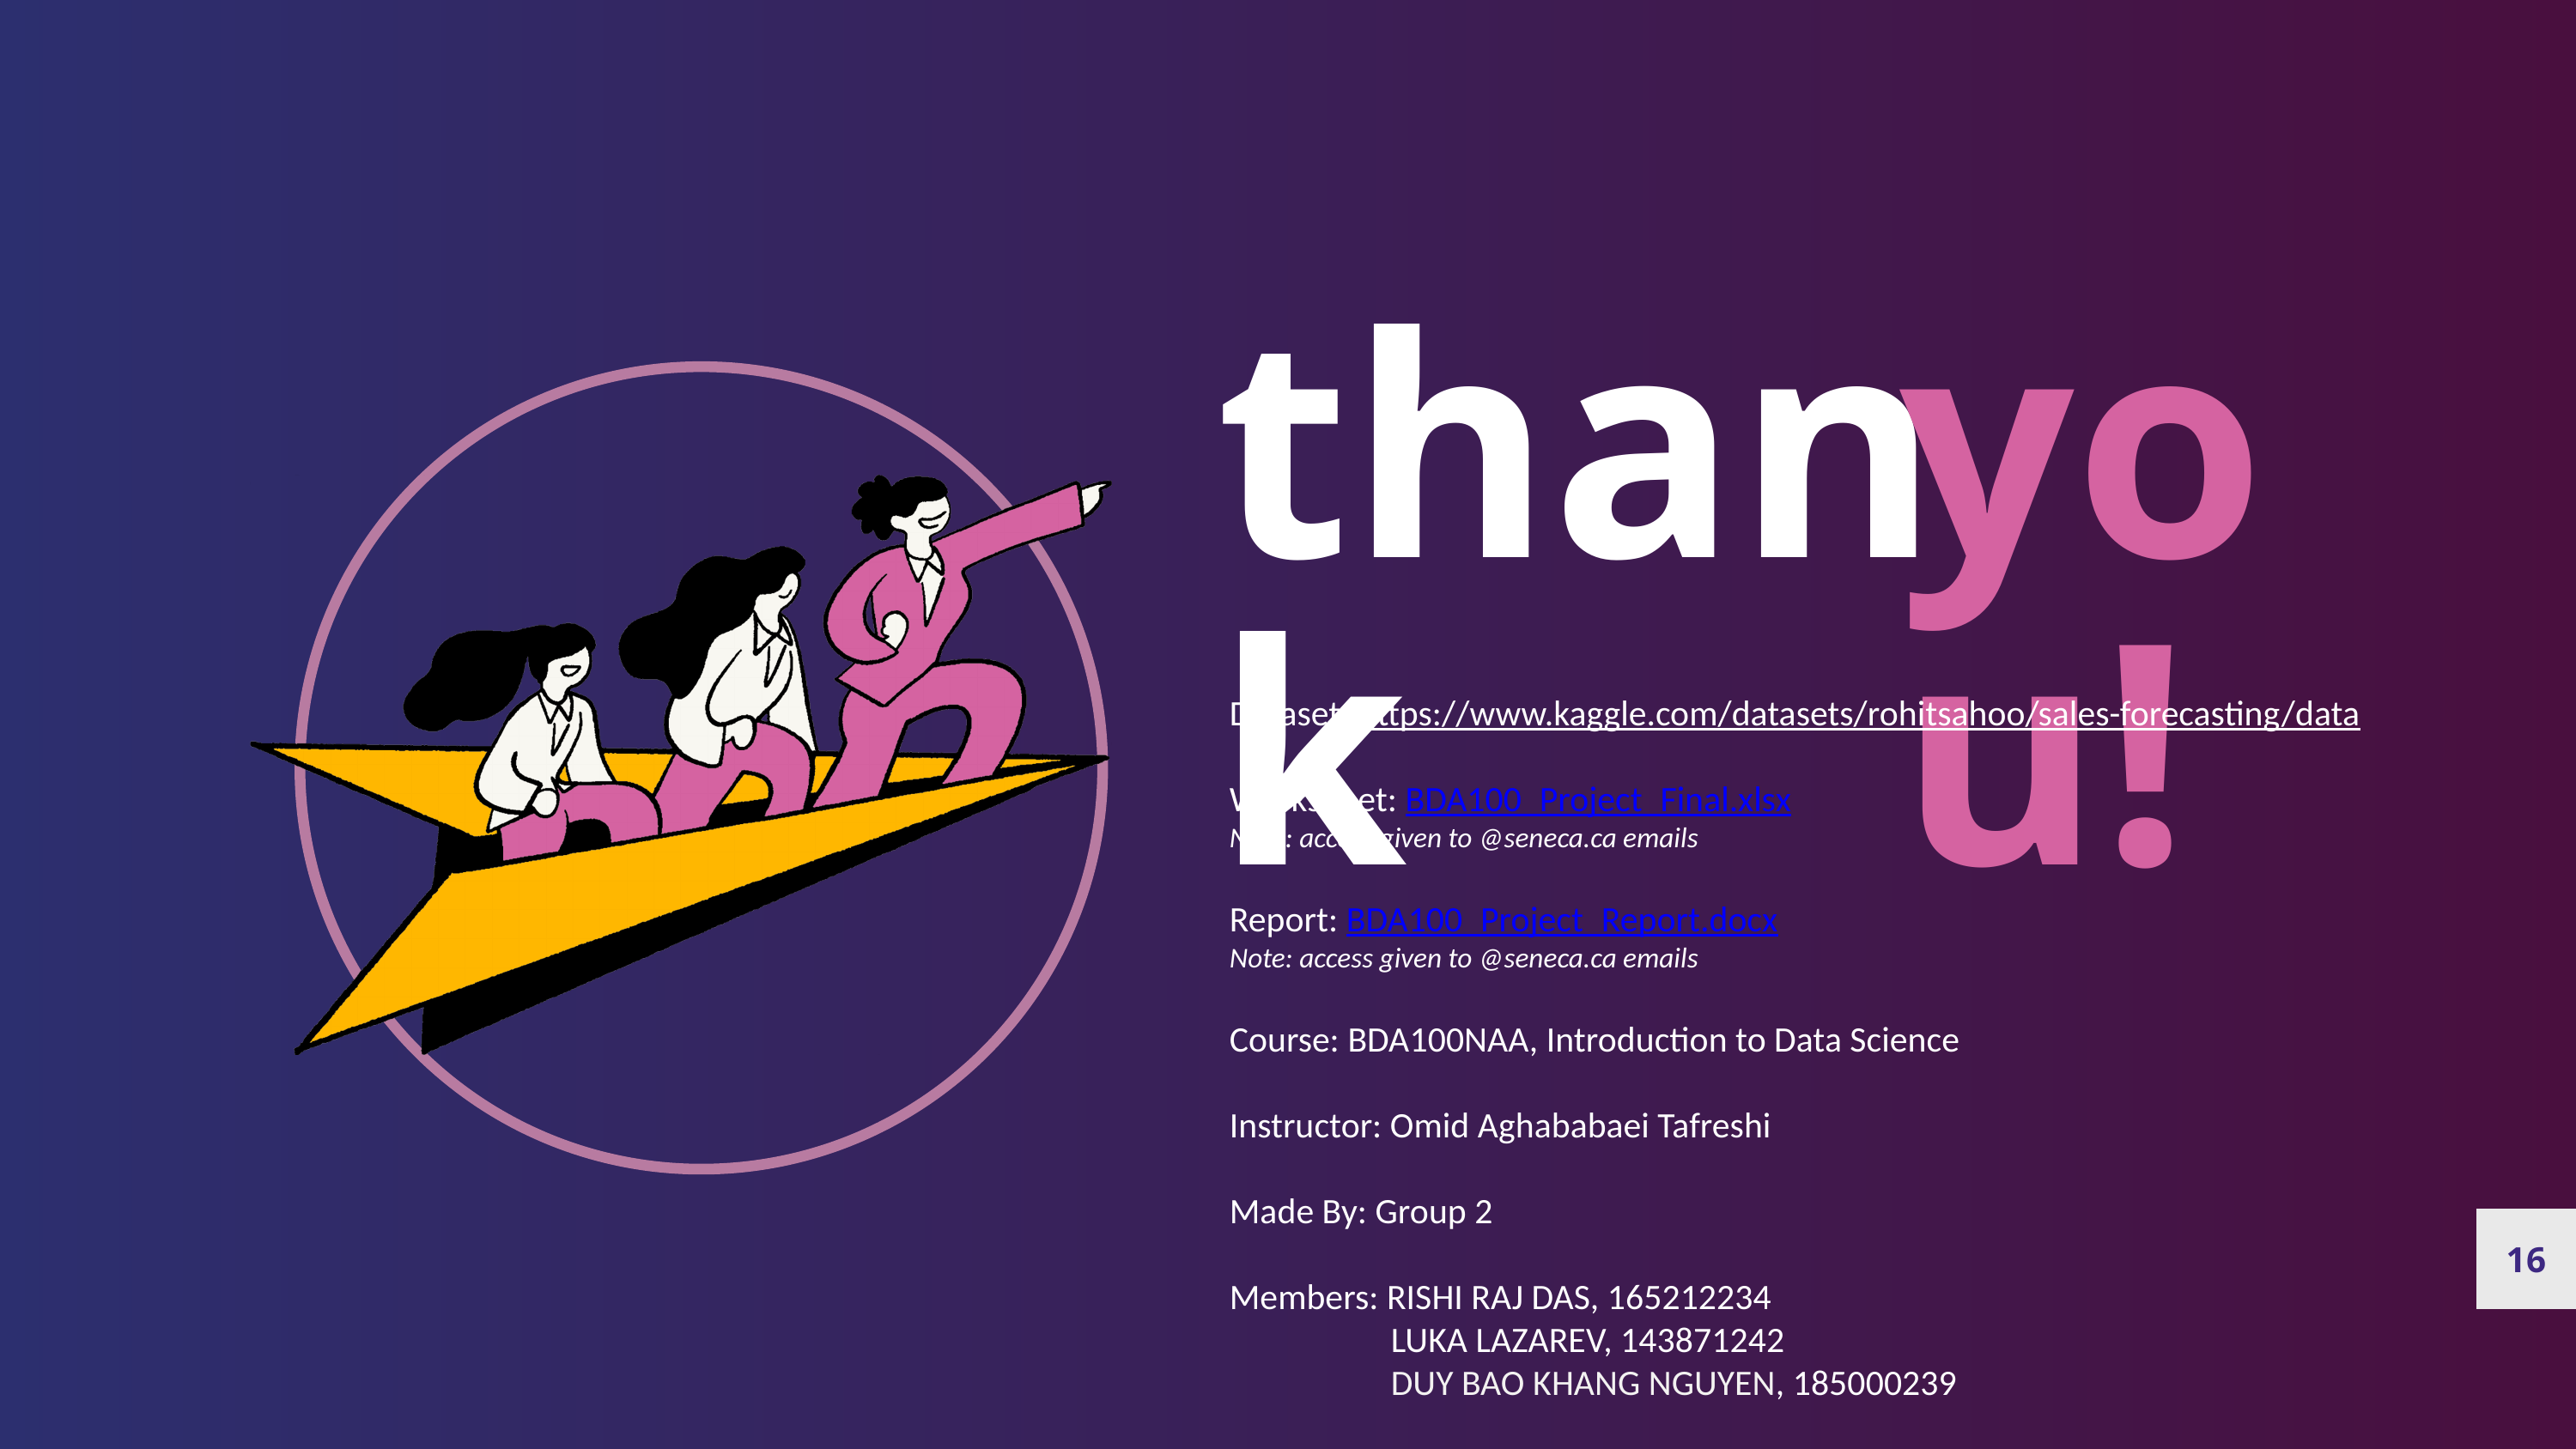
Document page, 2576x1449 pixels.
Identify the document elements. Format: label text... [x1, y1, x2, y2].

text_box [1107, 475, 1112, 1055]
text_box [300, 366, 1103, 1170]
text_box Dataset: https://www.kaggle.com/datasets/rohitsahoo/sales-forecasting/data Worksheet: BDA100_Project_Final.xlsx Note: access given to @seneca.ca emails Report: BDA100_Project_Report.docx Note: access given to @seneca.ca emails Course: BDA100NAA, Introduction to Data Science Instructor: Omid Aghababaei Tafreshi Made By: Group 2 Members: RISHI RAJ DAS, 165212234 LUKA LAZAREV, 143871242 DUY BAO KHANG NGUYEN, 185000239 [1216, 683, 2426, 1410]
text_box you! [1899, 312, 2446, 926]
text_box [250, 475, 295, 1055]
text_box thank [1216, 312, 1899, 683]
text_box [2476, 1209, 2576, 1309]
